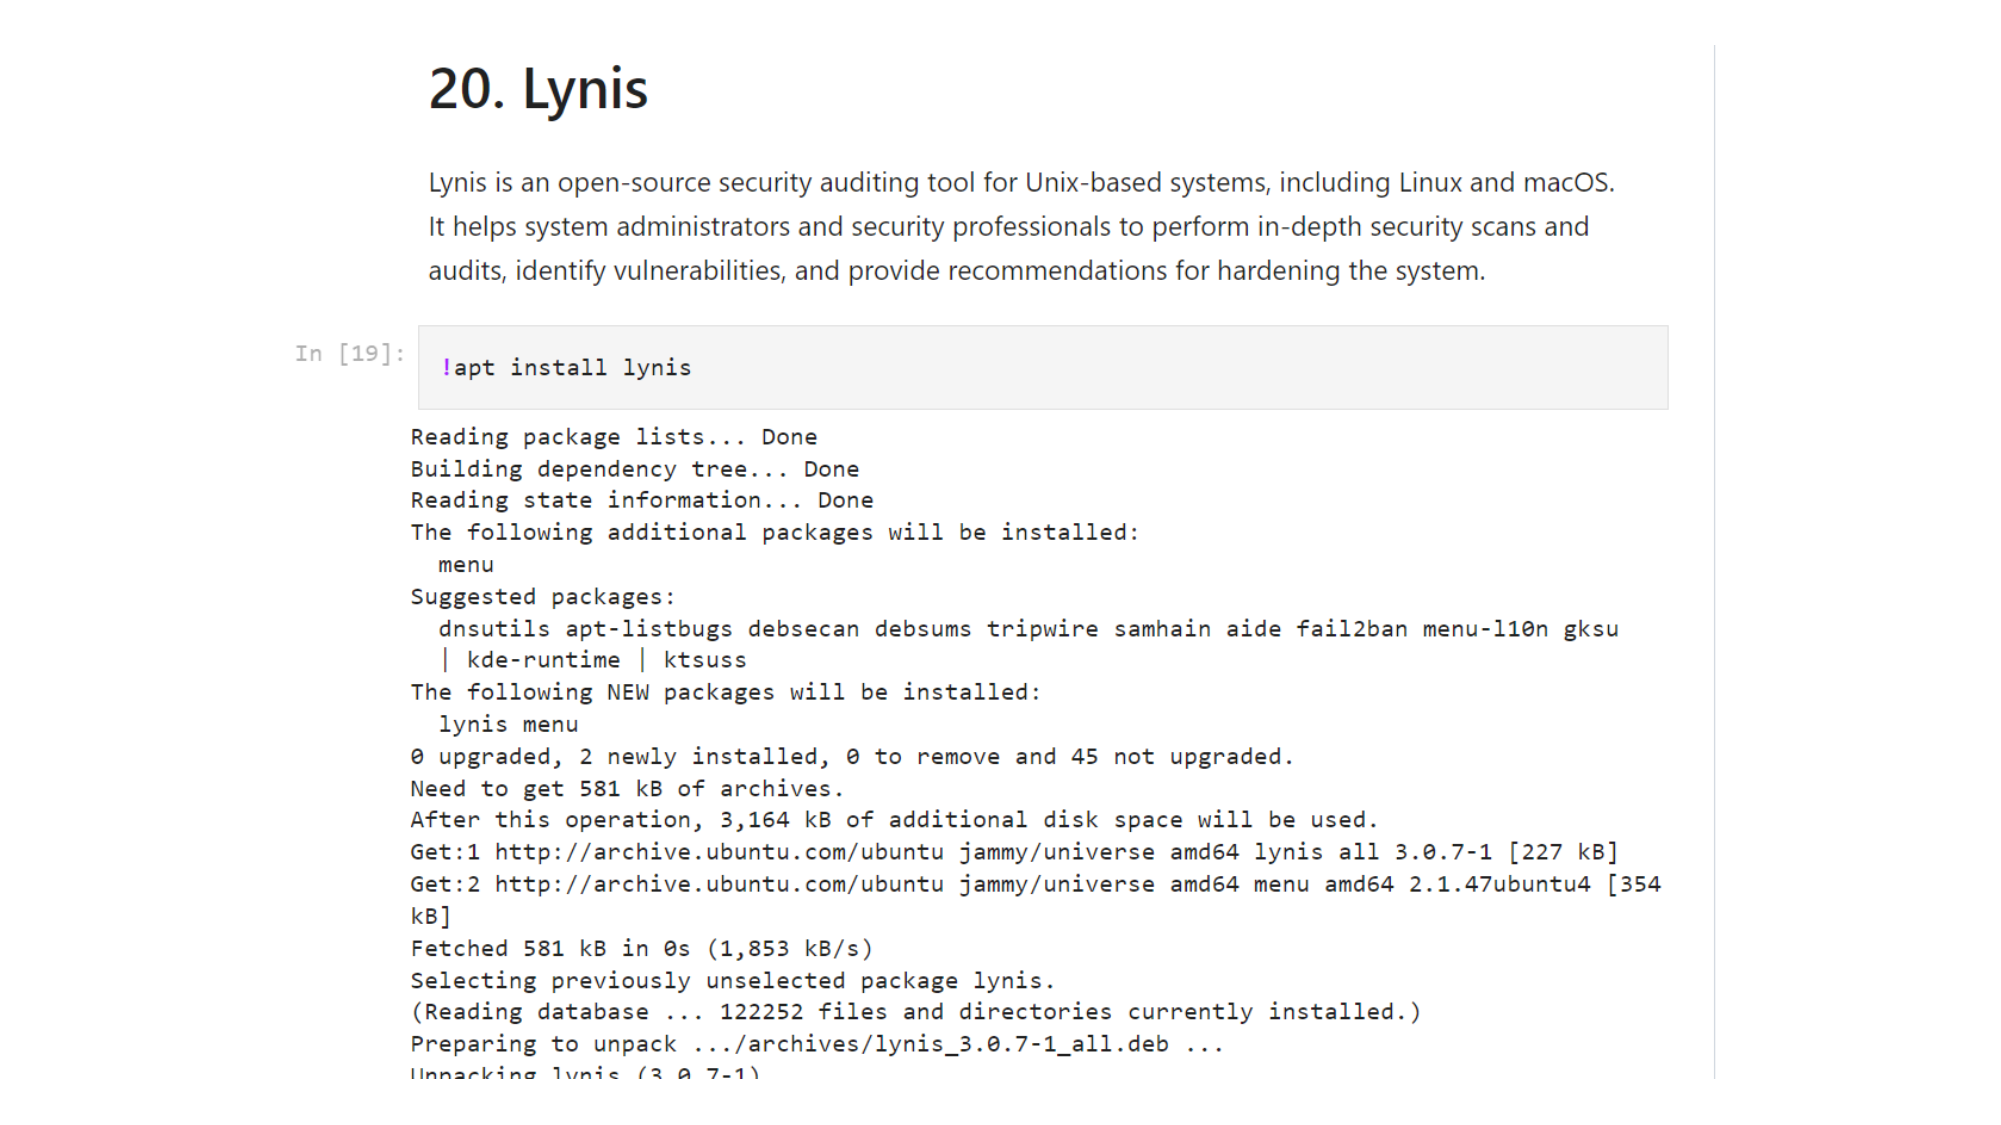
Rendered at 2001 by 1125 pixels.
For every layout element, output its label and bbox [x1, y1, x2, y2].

picture [267, 45, 1733, 1080]
